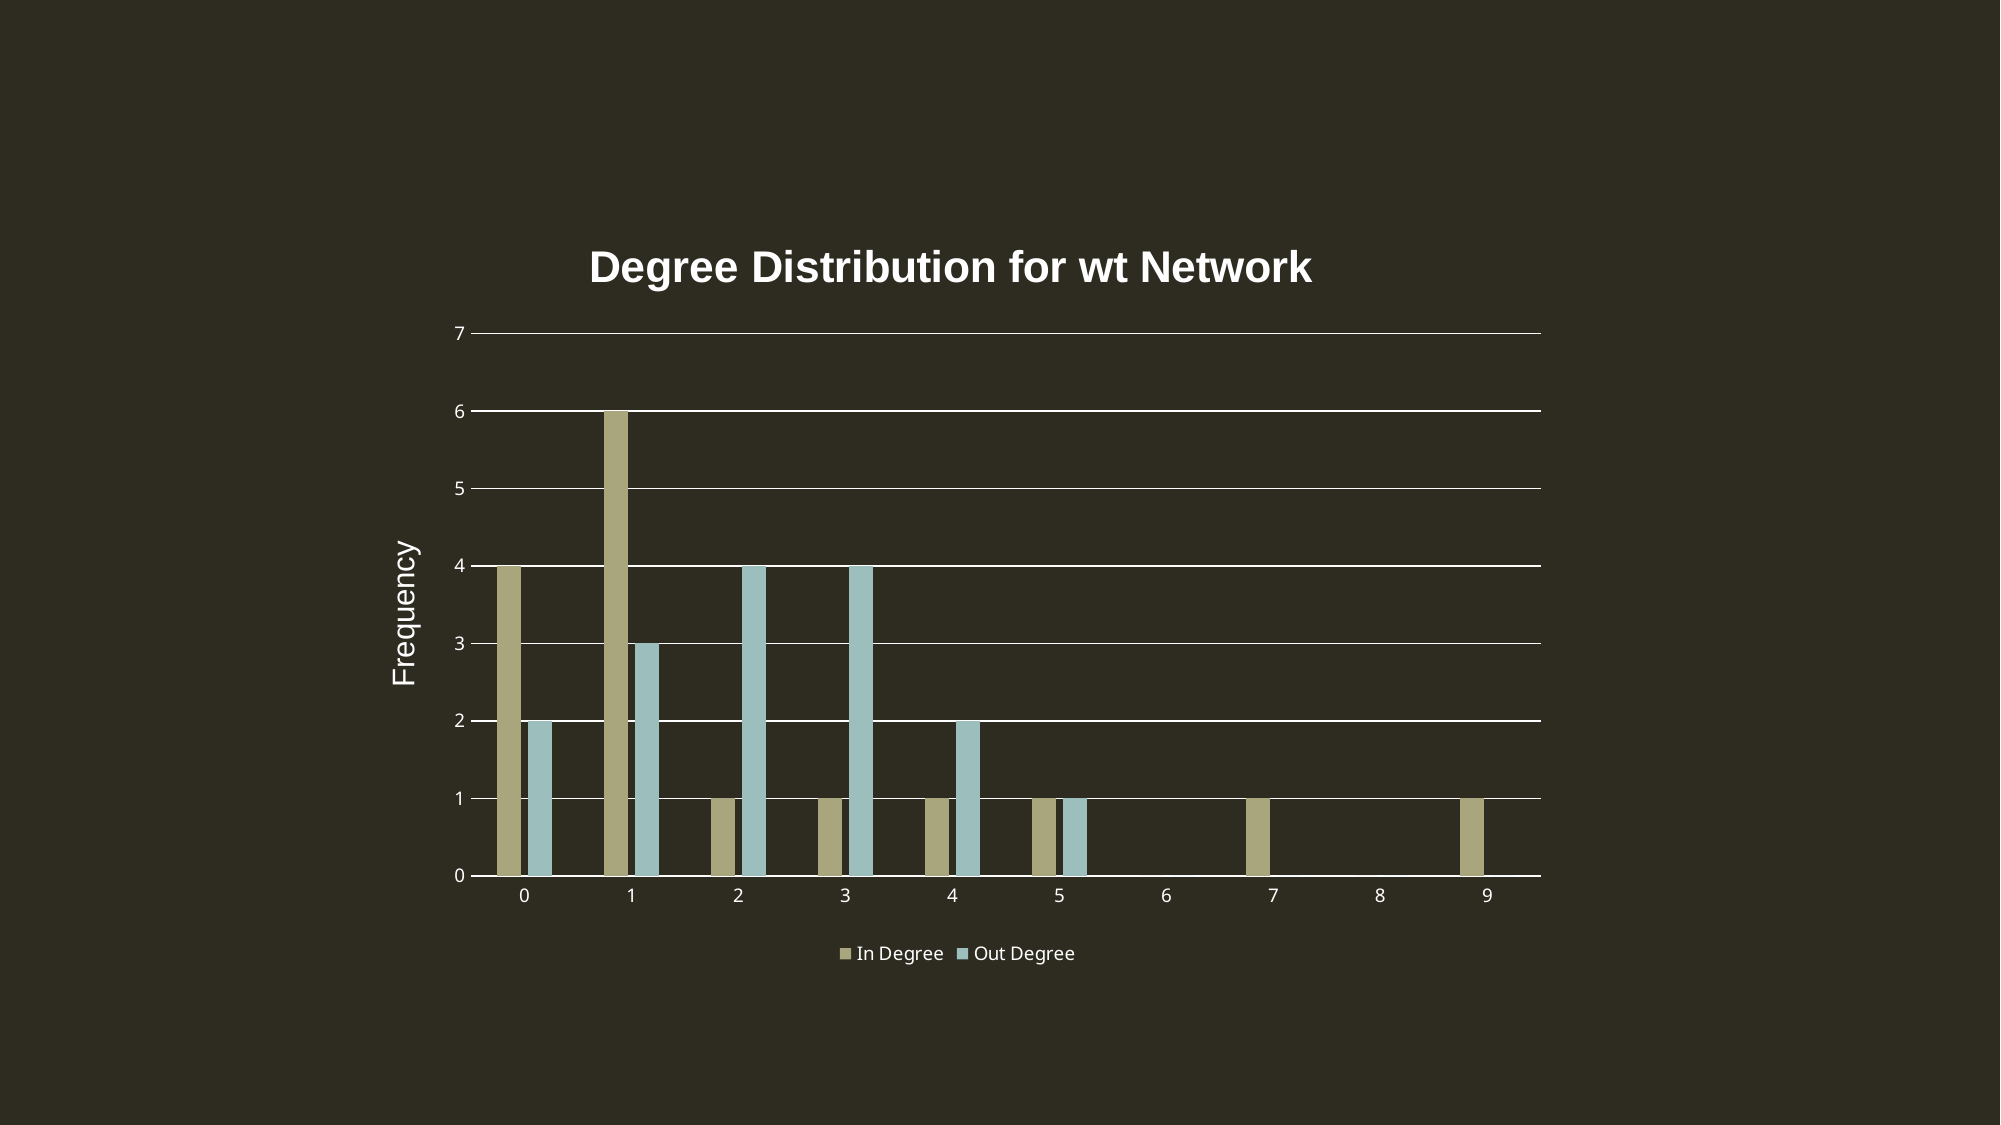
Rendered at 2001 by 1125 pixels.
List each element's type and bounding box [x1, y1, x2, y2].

chart [349, 206, 1566, 974]
